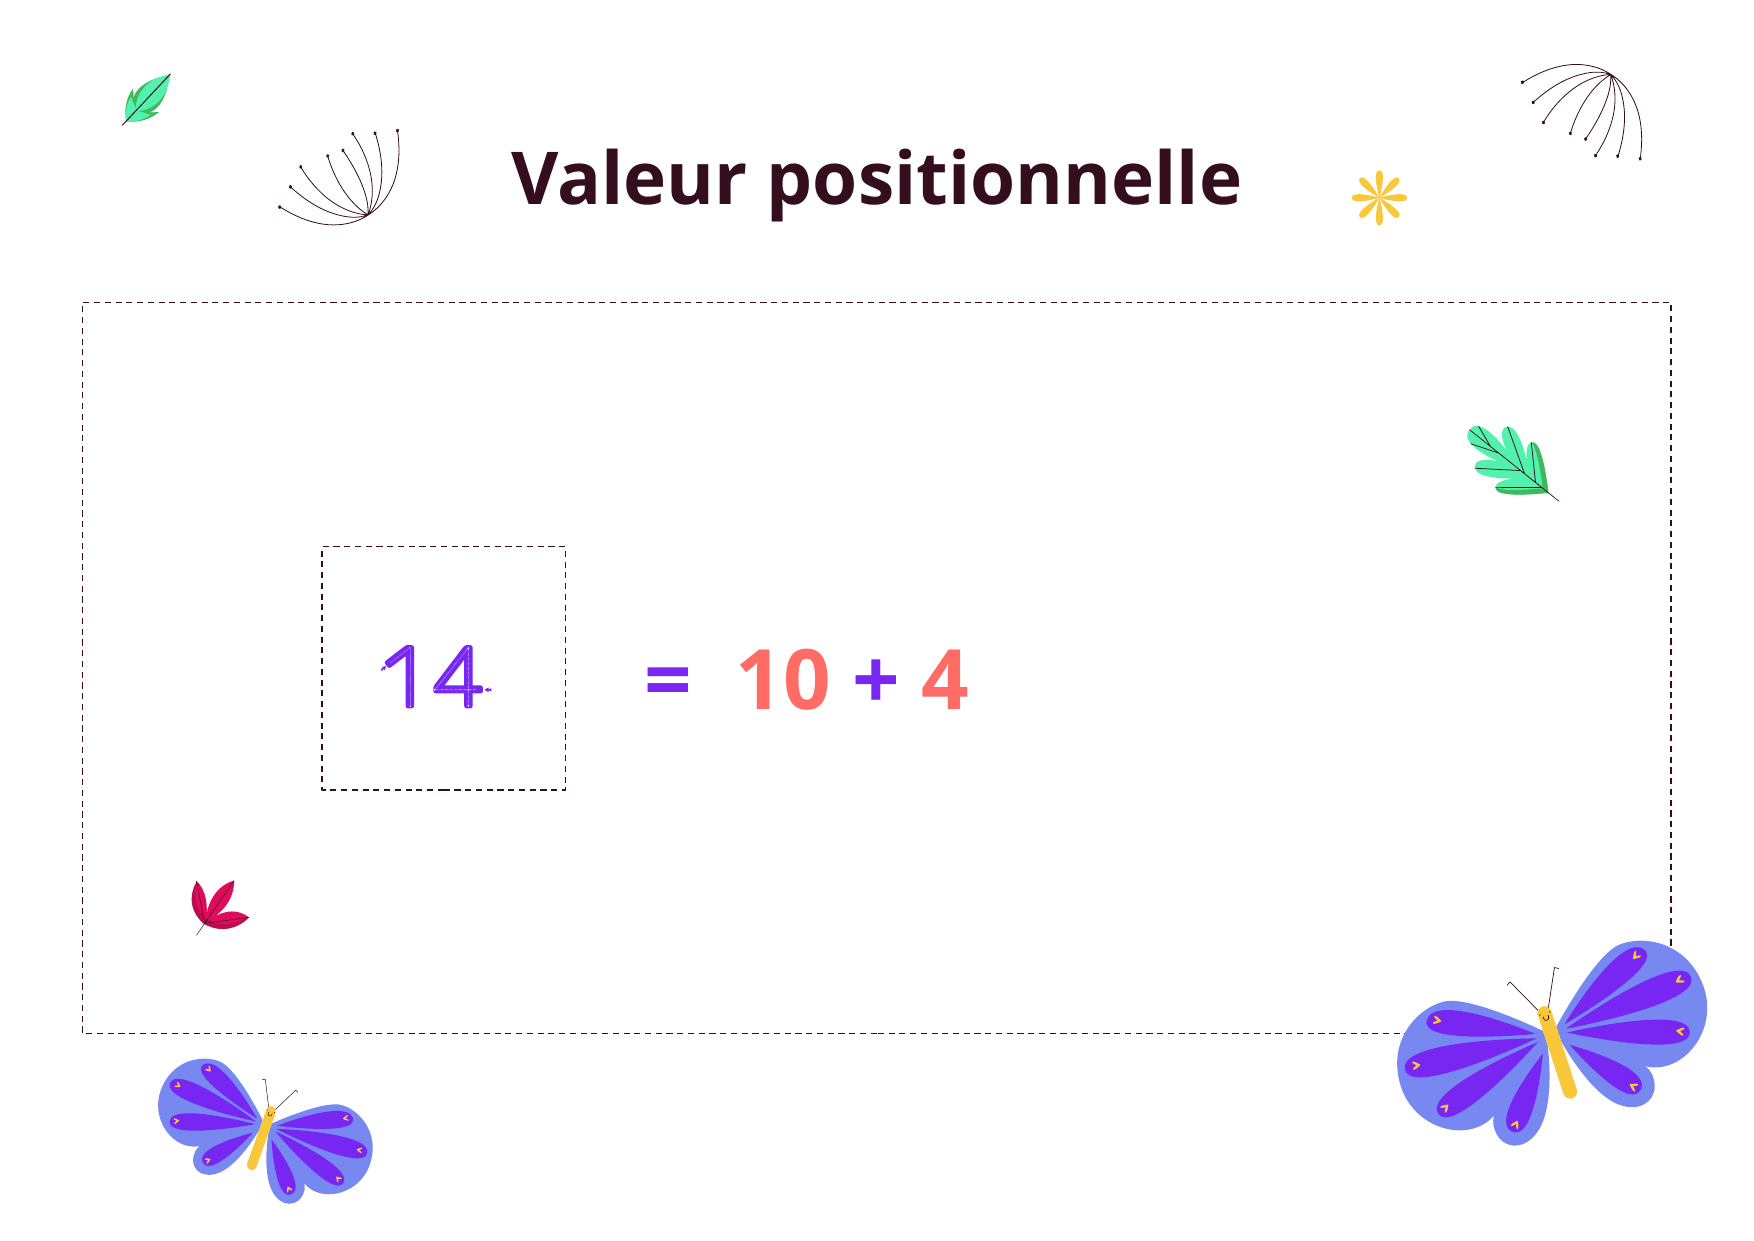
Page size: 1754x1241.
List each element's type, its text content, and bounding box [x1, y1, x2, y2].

text_box [1520, 64, 1643, 161]
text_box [433, 644, 492, 709]
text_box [150, 1058, 381, 1204]
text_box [1386, 940, 1718, 1146]
text_box [278, 128, 400, 226]
title Valeur positionnelle [82, 112, 1672, 243]
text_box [181, 880, 250, 936]
text_box [82, 302, 1672, 1034]
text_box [121, 73, 171, 126]
text_box = 10 + 4 [629, 611, 1290, 742]
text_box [1473, 412, 1551, 521]
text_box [380, 644, 415, 709]
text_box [1351, 169, 1408, 226]
text_box [615, 546, 1433, 790]
text_box [322, 546, 566, 790]
